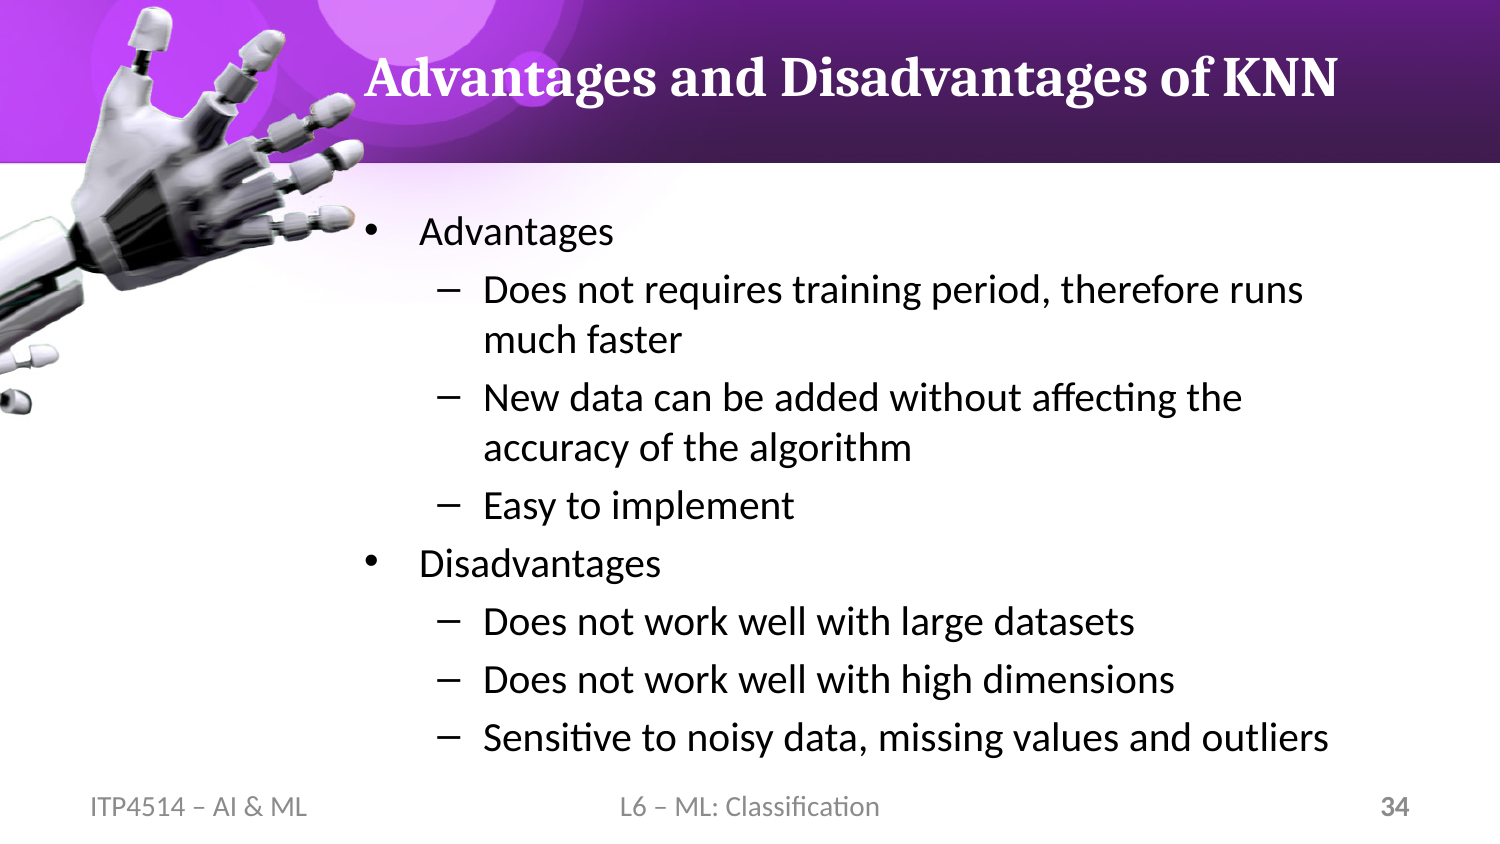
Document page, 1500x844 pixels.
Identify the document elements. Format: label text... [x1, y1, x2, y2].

slide_number 34 [1200, 782, 1425, 827]
picture [0, 0, 1500, 844]
list Advantages Does not requires training period, therefore runs much faster New data can be added without affecting the accuracy of the algorithm Easy to implement Disadvantages Does not work well with large datasets Does not work well with high dimensions Sensitive to noisy data, missing values and outliers [349, 196, 1402, 773]
footer L6 – ML: Classification [449, 782, 1051, 827]
slide_number ITP4514 – AI & ML [75, 782, 325, 827]
title Advantages and Disadvantages of KNN [349, 14, 1402, 134]
